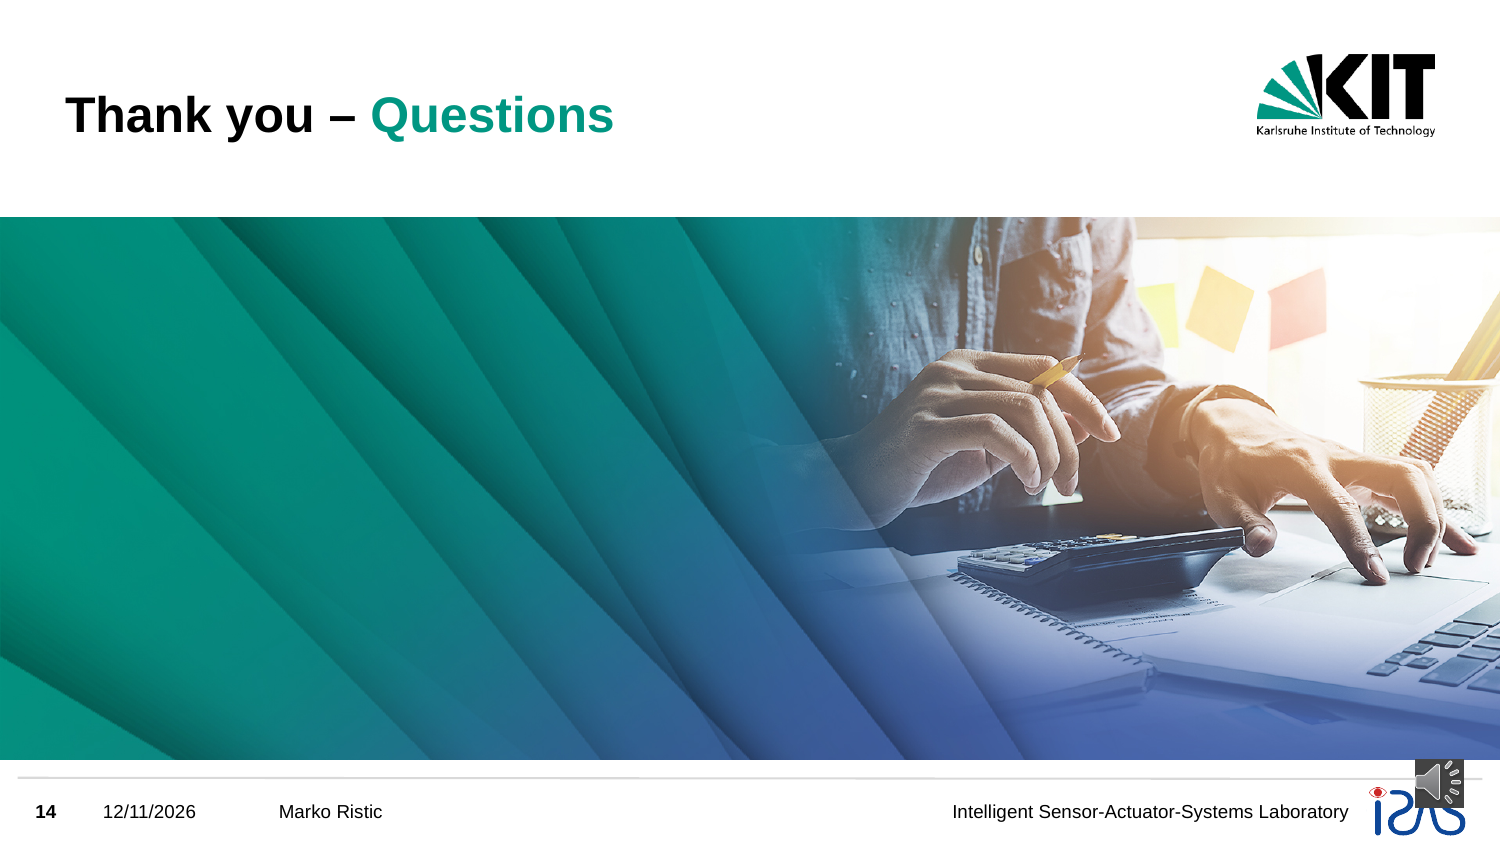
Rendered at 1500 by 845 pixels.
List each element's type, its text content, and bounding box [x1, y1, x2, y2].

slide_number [102, 778, 272, 844]
title Thank you – Questions [64, 48, 1192, 144]
slide_number 14 [35, 778, 89, 844]
picture [1257, 54, 1435, 137]
picture [0, 217, 1500, 837]
